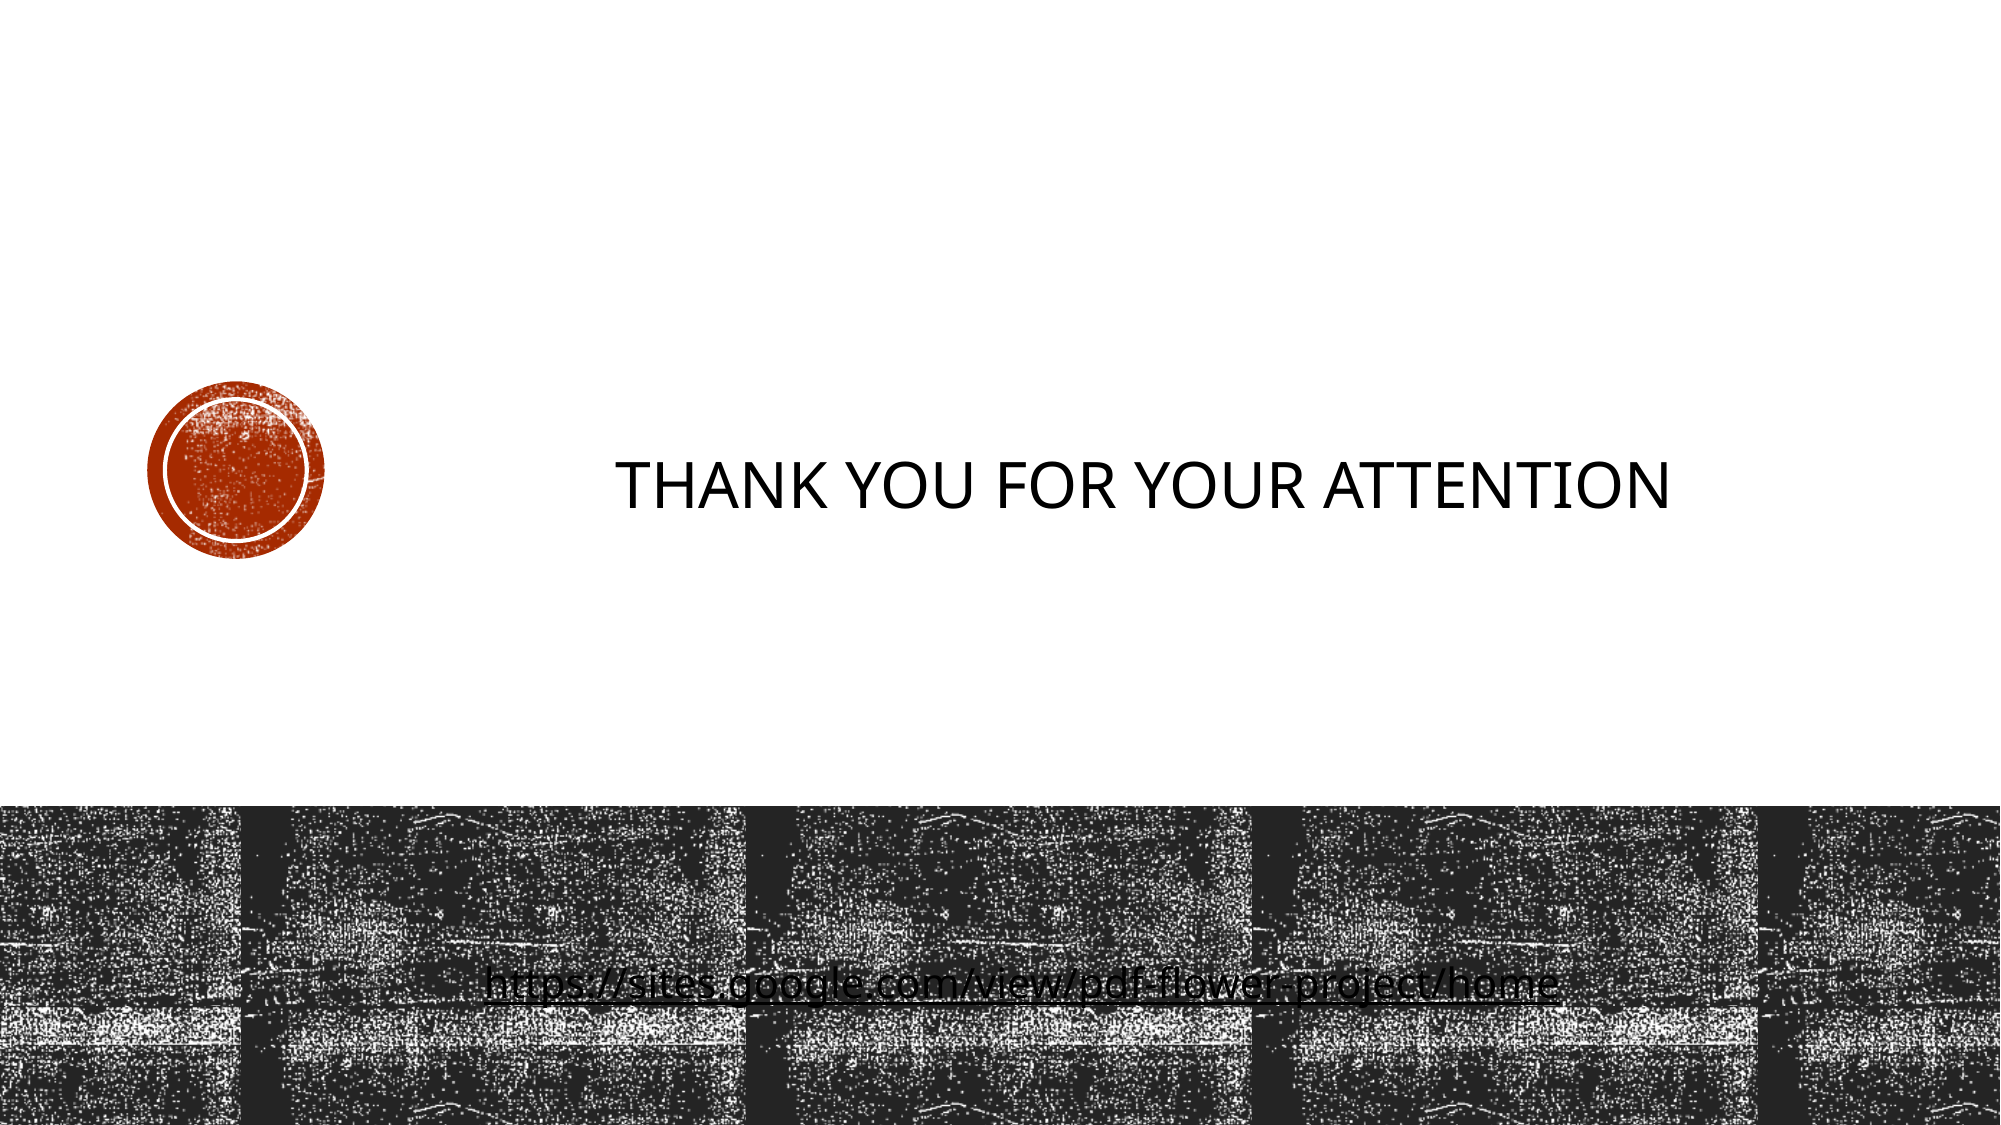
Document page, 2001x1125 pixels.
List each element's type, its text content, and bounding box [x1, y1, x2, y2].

title THANK YOU FOR YOUR ATTENTION [335, 203, 1954, 781]
list https://sites.google.com/view/pdf-flower-project/home [468, 950, 1954, 1125]
